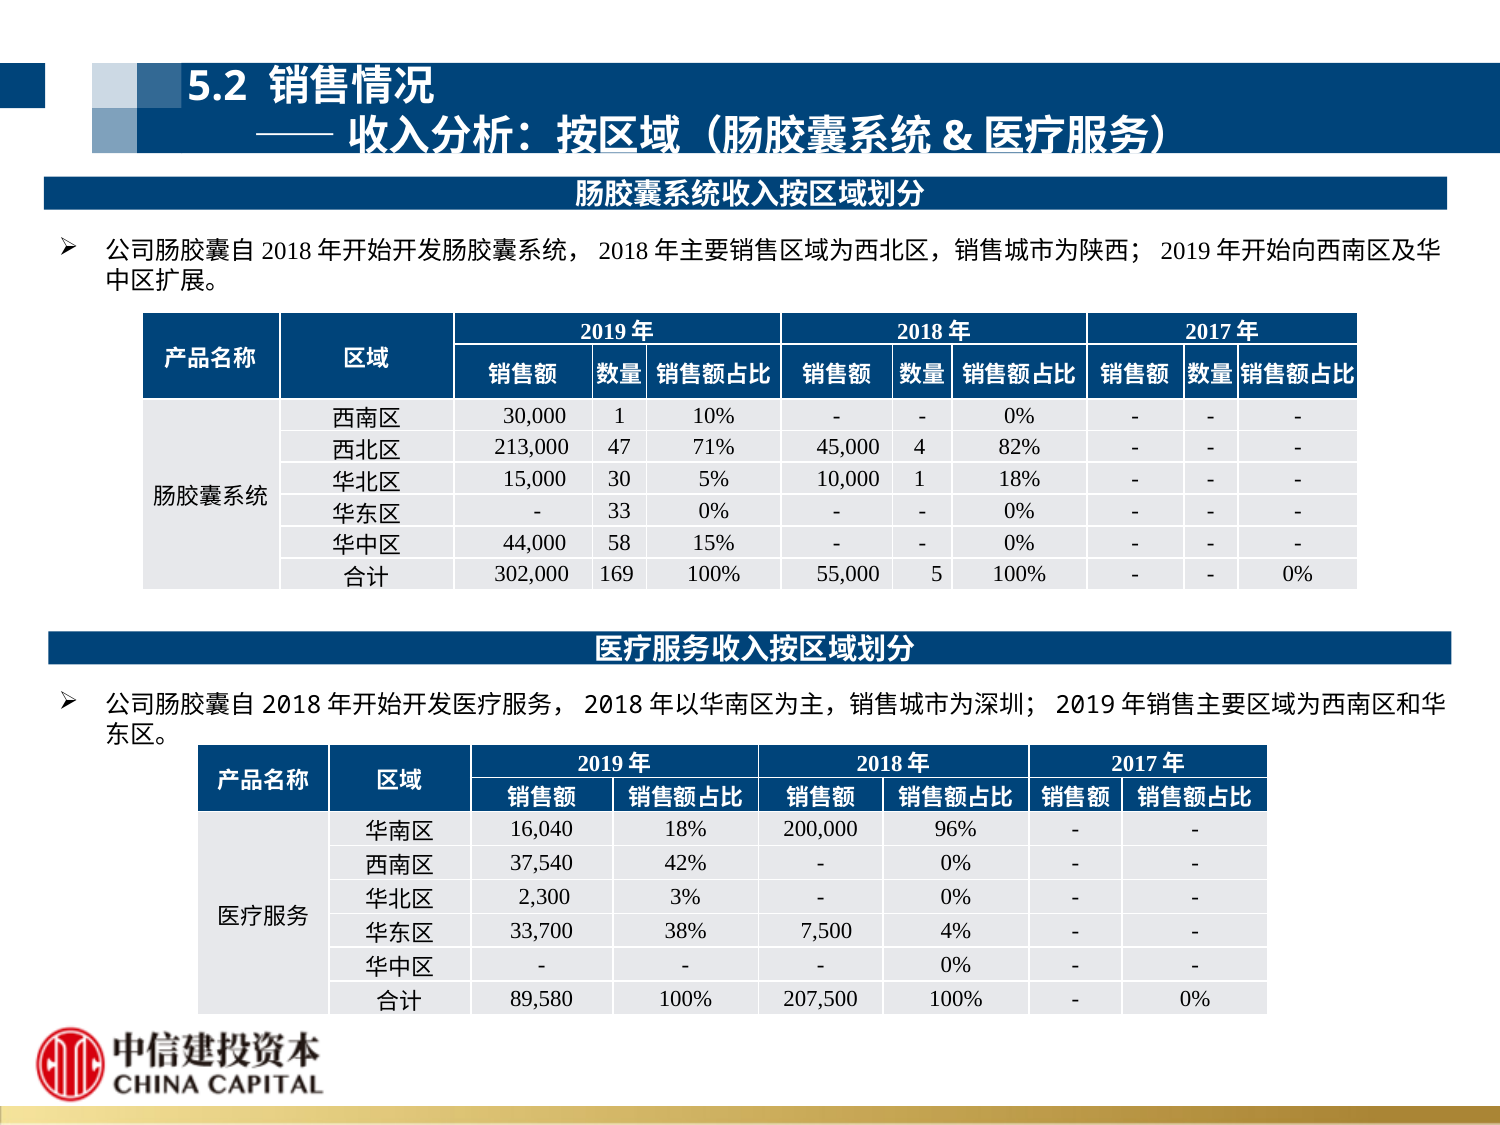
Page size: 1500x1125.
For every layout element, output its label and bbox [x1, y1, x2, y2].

table_cell [1088, 527, 1183, 557]
table_cell [759, 846, 882, 879]
table_cell [455, 559, 592, 589]
table_cell [143, 400, 279, 589]
table_cell [953, 559, 1086, 589]
table_cell [1239, 431, 1357, 461]
table_cell [1185, 495, 1237, 525]
table_cell [782, 345, 892, 398]
table_cell [647, 463, 780, 493]
table_cell [1123, 778, 1267, 811]
table_cell [1030, 880, 1121, 913]
table_cell [884, 880, 1028, 913]
table_cell [472, 914, 612, 946]
table_cell [1239, 527, 1357, 557]
table_cell [472, 982, 612, 1014]
table_cell [593, 495, 646, 525]
table_cell [1185, 527, 1237, 557]
table_cell [759, 880, 882, 913]
table_cell [330, 846, 470, 879]
table_cell [1030, 812, 1121, 845]
table_cell [330, 948, 470, 980]
table_cell [472, 880, 612, 913]
table_cell [893, 345, 951, 398]
table_cell [281, 495, 453, 525]
table_cell [953, 431, 1086, 461]
table_cell [893, 431, 951, 461]
table_cell [593, 345, 646, 398]
table_cell [893, 495, 951, 525]
table_cell [455, 527, 592, 557]
table_header [759, 756, 1028, 777]
table_cell [1088, 495, 1183, 525]
table_cell [782, 431, 892, 461]
table_cell [647, 559, 780, 589]
table_cell [455, 400, 592, 430]
table_cell [647, 431, 780, 461]
table_cell [281, 527, 453, 557]
table_cell [782, 495, 892, 525]
table_cell [281, 559, 453, 589]
text_box [48, 631, 1452, 665]
table_cell [893, 527, 951, 557]
table_header [281, 313, 453, 398]
table_cell [953, 527, 1086, 557]
table_cell [884, 778, 1028, 811]
table_cell [1185, 463, 1237, 493]
table_cell [614, 982, 758, 1014]
table_cell [593, 400, 646, 430]
table_header [330, 756, 470, 811]
table_cell [1239, 400, 1357, 430]
table_cell [759, 812, 882, 845]
table_cell [953, 463, 1086, 493]
table_header [1088, 313, 1357, 343]
table_cell [1185, 431, 1237, 461]
table_cell [455, 495, 592, 525]
table_header [198, 756, 328, 811]
table_cell [614, 812, 758, 845]
table_cell [759, 982, 882, 1014]
table_cell [1088, 431, 1183, 461]
table_cell [472, 948, 612, 980]
table_cell [893, 463, 951, 493]
table_cell [782, 463, 892, 493]
table_cell [472, 778, 612, 811]
table_cell [953, 345, 1086, 398]
table_cell [647, 527, 780, 557]
table_cell [953, 400, 1086, 430]
table_header [1030, 756, 1267, 777]
table_cell [593, 431, 646, 461]
table_cell [614, 880, 758, 913]
table_cell [1030, 914, 1121, 946]
table_cell [647, 495, 780, 525]
table_cell [330, 914, 470, 946]
table_cell [759, 914, 882, 946]
table_cell [647, 345, 780, 398]
table_cell [455, 431, 592, 461]
text_box [43, 226, 1479, 302]
table_cell [455, 345, 592, 398]
table_cell [1185, 345, 1237, 398]
table_cell [884, 982, 1028, 1014]
table_cell [1088, 559, 1183, 589]
table_cell [472, 846, 612, 879]
table_cell [472, 812, 612, 845]
table_cell [1239, 463, 1357, 493]
table_cell [953, 495, 1086, 525]
table_cell [893, 400, 951, 430]
table_cell [1123, 846, 1267, 879]
table_cell [1185, 559, 1237, 589]
table_cell [593, 463, 646, 493]
table_cell [1088, 400, 1183, 430]
table_cell [281, 400, 453, 430]
table_cell [330, 812, 470, 845]
table_cell [782, 527, 892, 557]
table_cell [884, 948, 1028, 980]
table_cell [614, 778, 758, 811]
table_cell [782, 559, 892, 589]
table_cell [614, 914, 758, 946]
text_box [43, 176, 1448, 210]
table_header [782, 313, 1086, 343]
table_cell [330, 982, 470, 1014]
table_cell [1030, 948, 1121, 980]
table_cell [1123, 948, 1267, 980]
table_cell [759, 778, 882, 811]
table_cell [782, 400, 892, 430]
table_cell [330, 880, 470, 913]
table_cell [1239, 495, 1357, 525]
table_cell [198, 812, 328, 1014]
table_cell [593, 559, 646, 589]
table_cell [1123, 914, 1267, 946]
table_cell [1239, 345, 1357, 398]
table_cell [1185, 400, 1237, 430]
table_cell [614, 948, 758, 980]
table_cell [1239, 559, 1357, 589]
table_cell [893, 559, 951, 589]
table_cell [455, 463, 592, 493]
table_cell [614, 846, 758, 879]
table_cell [1123, 880, 1267, 913]
table_cell [1123, 982, 1267, 1014]
picture [0, 1004, 1500, 1125]
table_header [472, 756, 758, 777]
table_cell [281, 431, 453, 461]
table_cell [1030, 846, 1121, 879]
table_cell [884, 812, 1028, 845]
text_box [174, 52, 1471, 166]
table_header [455, 313, 780, 343]
table_cell [1030, 778, 1121, 811]
table_cell [884, 846, 1028, 879]
table_cell [281, 463, 453, 493]
table_cell [759, 948, 882, 980]
table_header [143, 313, 279, 398]
table_cell [1088, 463, 1183, 493]
text_box [43, 681, 1479, 756]
table_cell [884, 914, 1028, 946]
table_cell [1088, 345, 1183, 398]
table_cell [1030, 982, 1121, 1014]
table_cell [593, 527, 646, 557]
table_cell [1123, 812, 1267, 845]
table_cell [647, 400, 780, 430]
